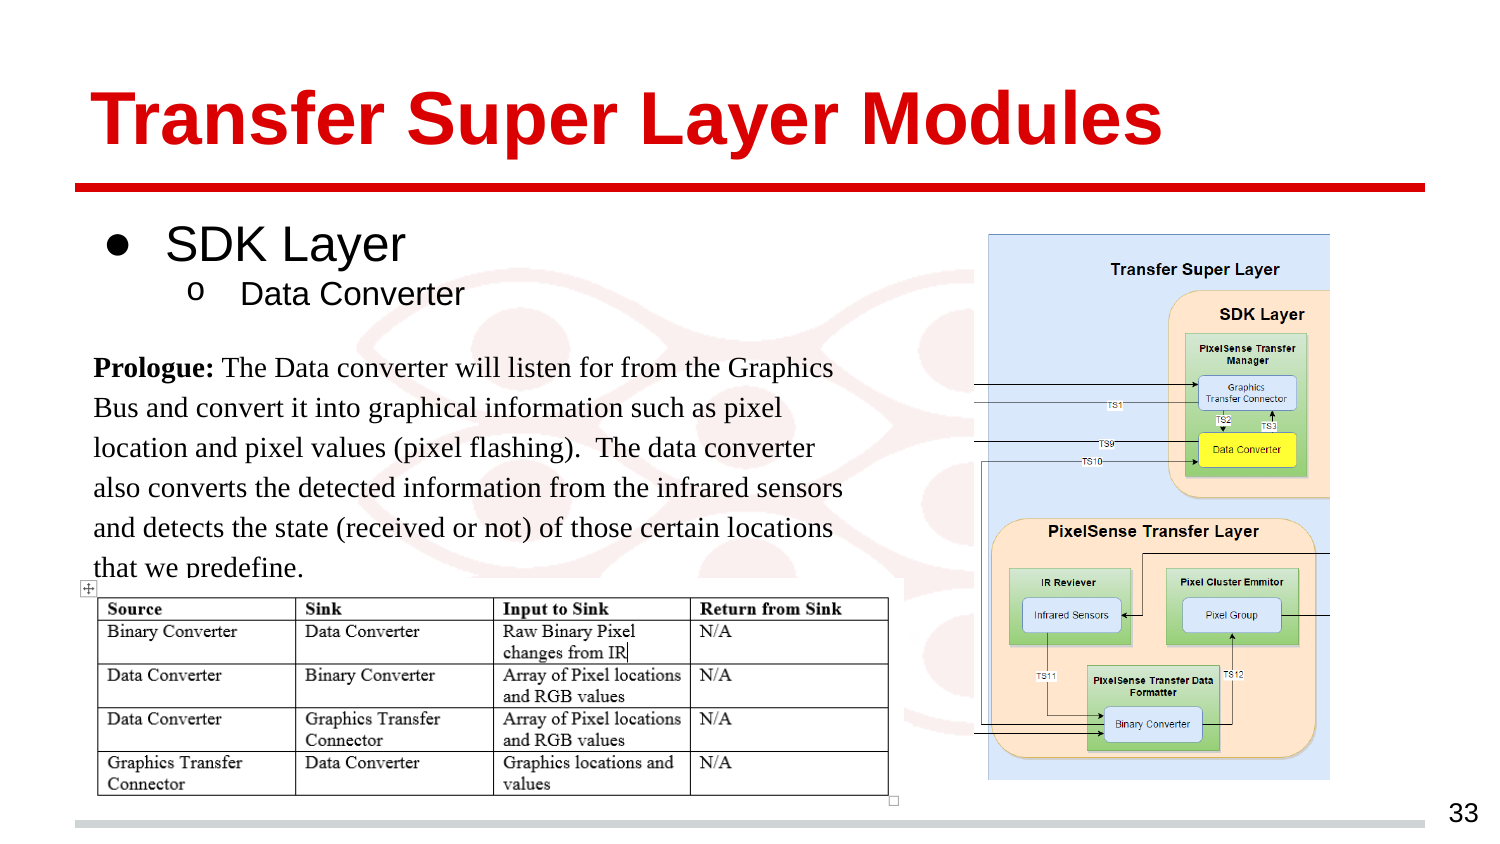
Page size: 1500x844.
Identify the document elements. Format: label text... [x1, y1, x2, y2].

list SDK Layer Data Converter [75, 196, 1425, 808]
slide_number ‹#› [1403, 779, 1494, 844]
picture [974, 222, 1330, 780]
title Transfer Super Layer Modules [75, 33, 1425, 175]
picture [74, 578, 904, 809]
text_box Prologue: The Data converter will listen for from the Graphics Bus and convert it into graphical information such as pixel location and pixel values (pixel flashing). The data converter also converts the detected information from the infrared sensors and detects the state (received or not) of those certain locations that we predefine. [0, 273, 882, 653]
